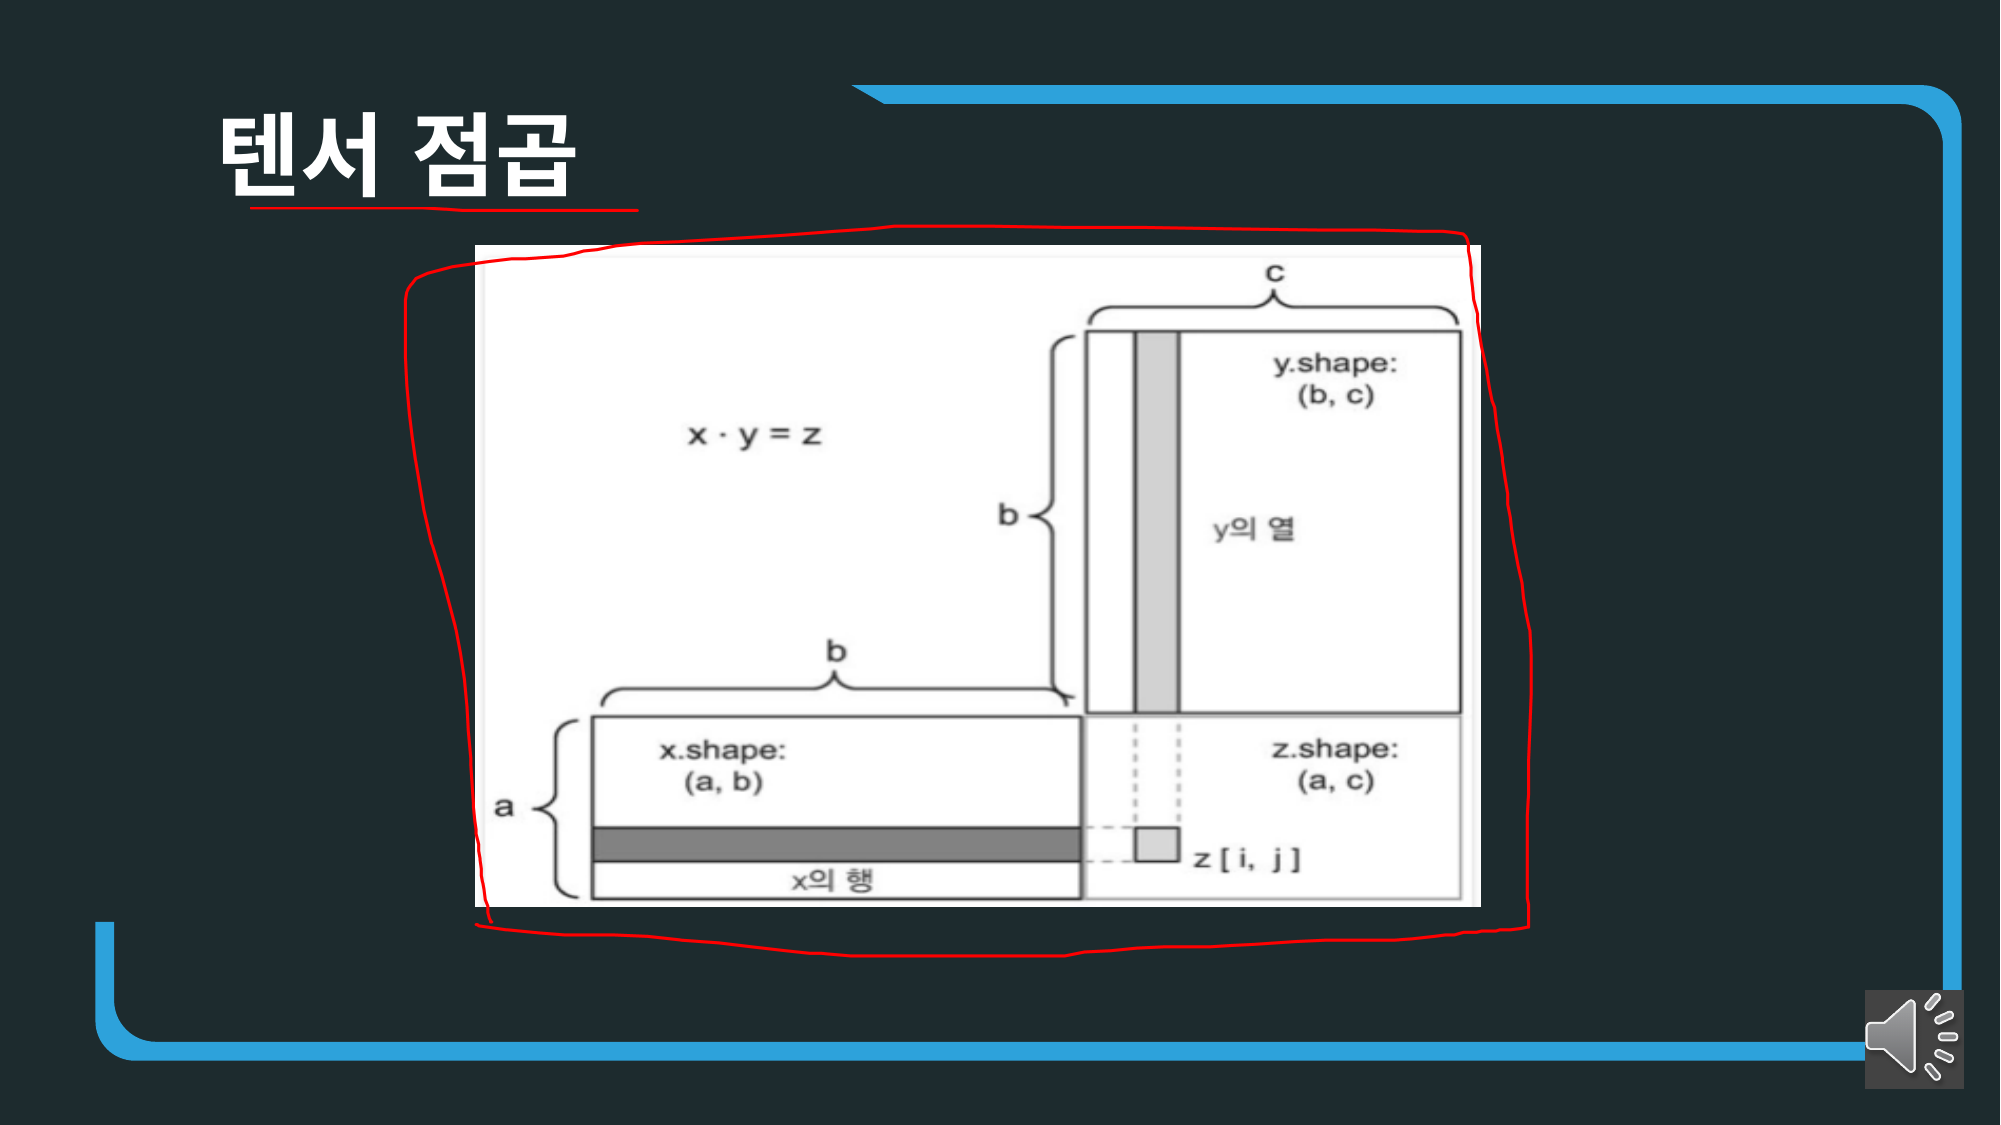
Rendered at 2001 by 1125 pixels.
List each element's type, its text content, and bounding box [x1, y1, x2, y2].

text_box [850, 84, 1963, 989]
text_box 텐서 점곱 [201, 35, 821, 215]
text_box [94, 920, 1864, 1062]
picture [250, 207, 1543, 967]
picture [1864, 989, 1965, 1090]
